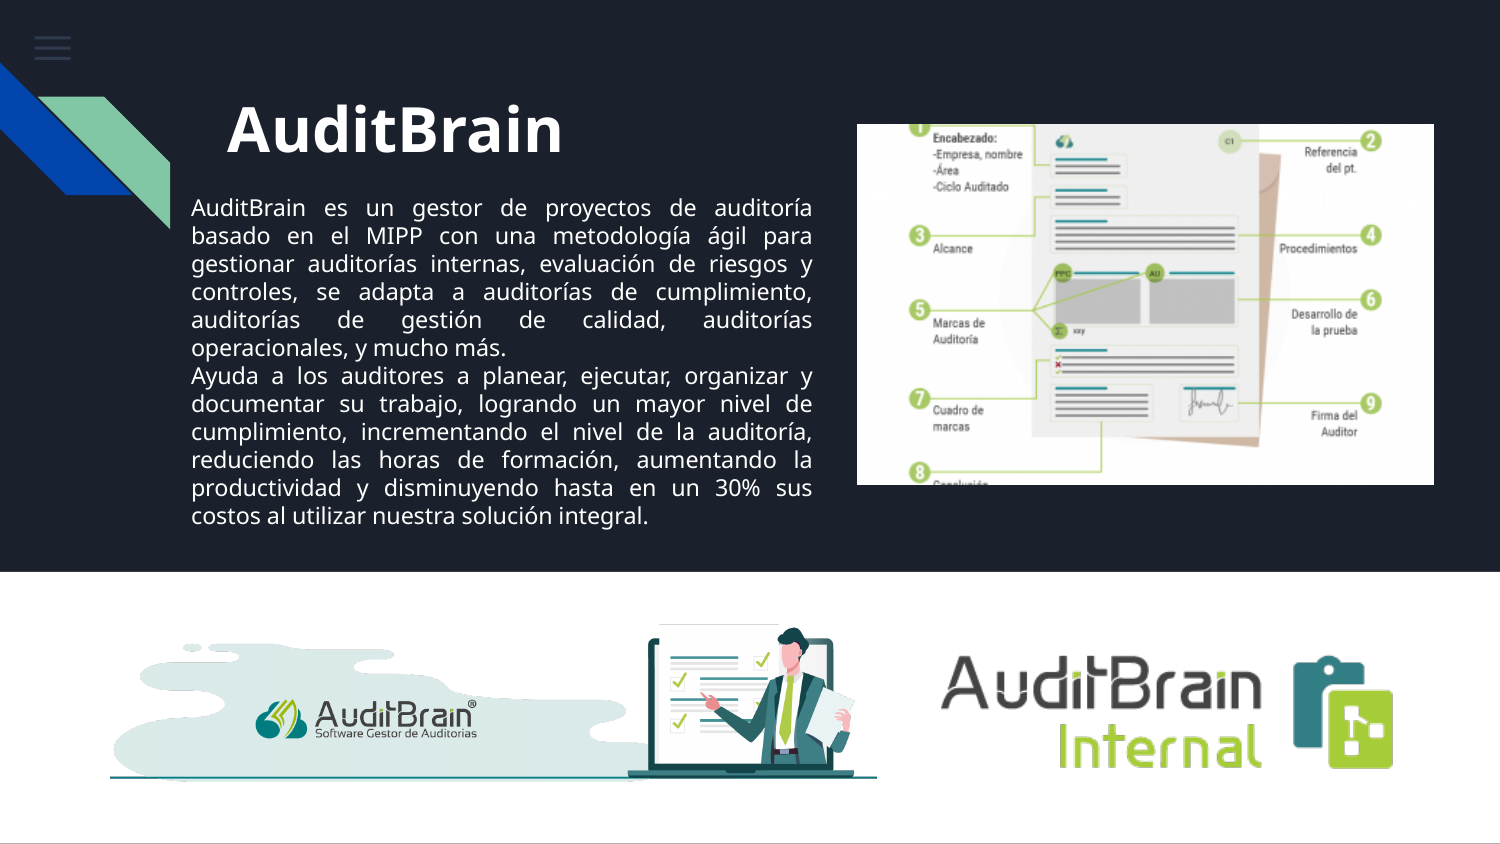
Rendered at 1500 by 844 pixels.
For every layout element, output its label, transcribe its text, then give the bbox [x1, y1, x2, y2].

picture [928, 636, 1406, 789]
title AuditBrain [212, 75, 706, 160]
picture [856, 123, 1434, 485]
picture [78, 624, 899, 801]
title AuditBrain es un gestor de proyectos de auditoría basado en el MIPP con una metodología ágil para gestionar auditorías internas, evaluación de riesgos y controles, se adapta a auditorías de cumplimiento, auditorías de gestión de calidad, auditorías operacionales, y mucho más. Ayuda a los auditores a planear, ejecutar, organizar y documentar su trabajo, logrando un mayor nivel de cumplimiento, incrementando el nivel de la auditoría, reduciendo las horas de formación, aumentando la productividad y disminuyendo hasta en un 30% sus costos al utilizar nuestra solución integral. [176, 178, 829, 539]
